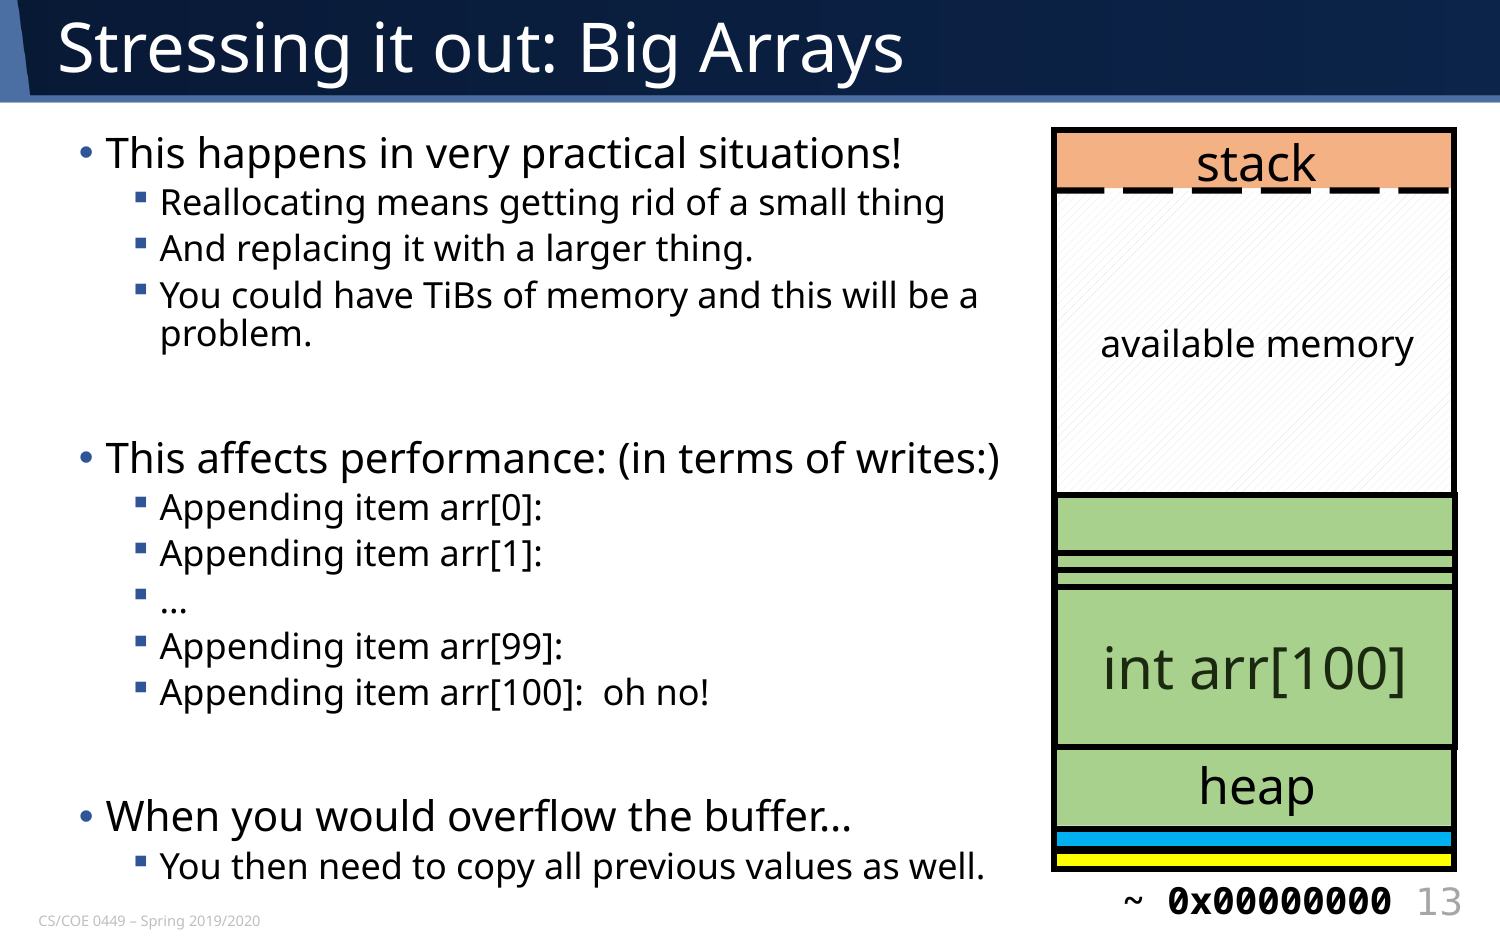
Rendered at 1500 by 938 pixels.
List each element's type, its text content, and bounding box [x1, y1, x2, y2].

text_box [1054, 748, 1455, 829]
text_box [1054, 571, 1456, 588]
picture [0, 0, 1500, 938]
text_box [1054, 554, 1456, 571]
text_box [1054, 494, 1456, 554]
title Stressing it out: Big Arrays [42, 3, 1500, 97]
text_box int arr[100] [1054, 588, 1456, 748]
text_box stack [1182, 124, 1333, 200]
footer CS/COE 0449 – Spring 2019/2020 [0, 906, 299, 936]
text_box [1054, 829, 1455, 850]
text_box [1054, 851, 1455, 870]
slide_number 13 [1407, 875, 1478, 926]
text_box ~ 0x00000000 [1107, 869, 1407, 930]
text_box [1054, 129, 1455, 494]
text_box heap [1183, 748, 1331, 822]
